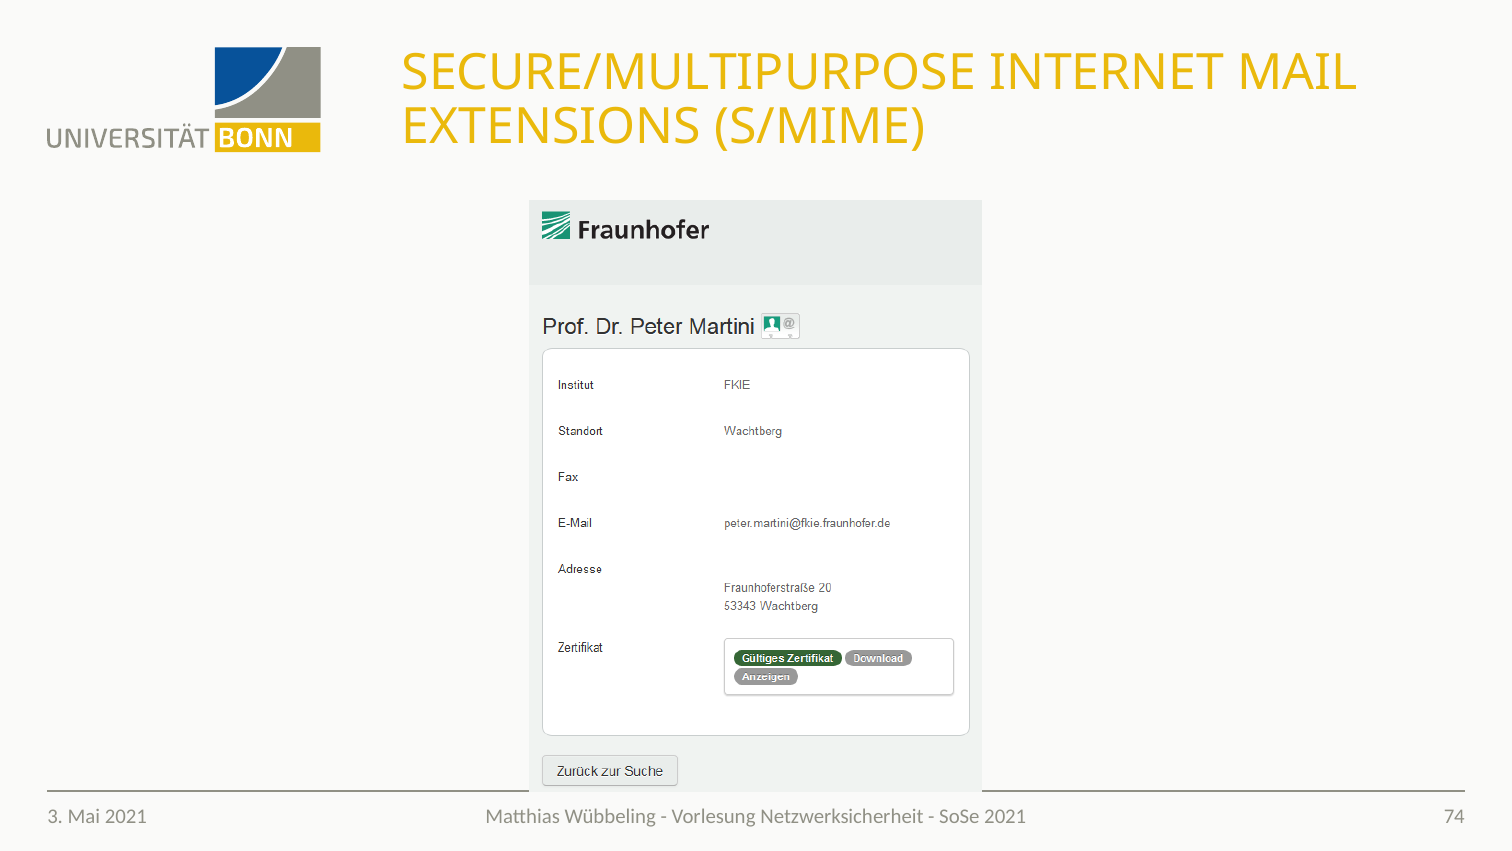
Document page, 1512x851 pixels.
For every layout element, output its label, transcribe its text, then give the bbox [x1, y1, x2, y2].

slide_number 3. Mai 2021 [47, 791, 189, 839]
title Secure/Multipurpose Internet Mail Extensions (S/MIME) [401, 47, 1465, 154]
picture [529, 200, 983, 793]
footer Matthias Wübbeling - Vorlesung Netzwerksicherheit - SoSe 2021 [342, 791, 1170, 839]
slide_number 74 [1370, 791, 1465, 839]
